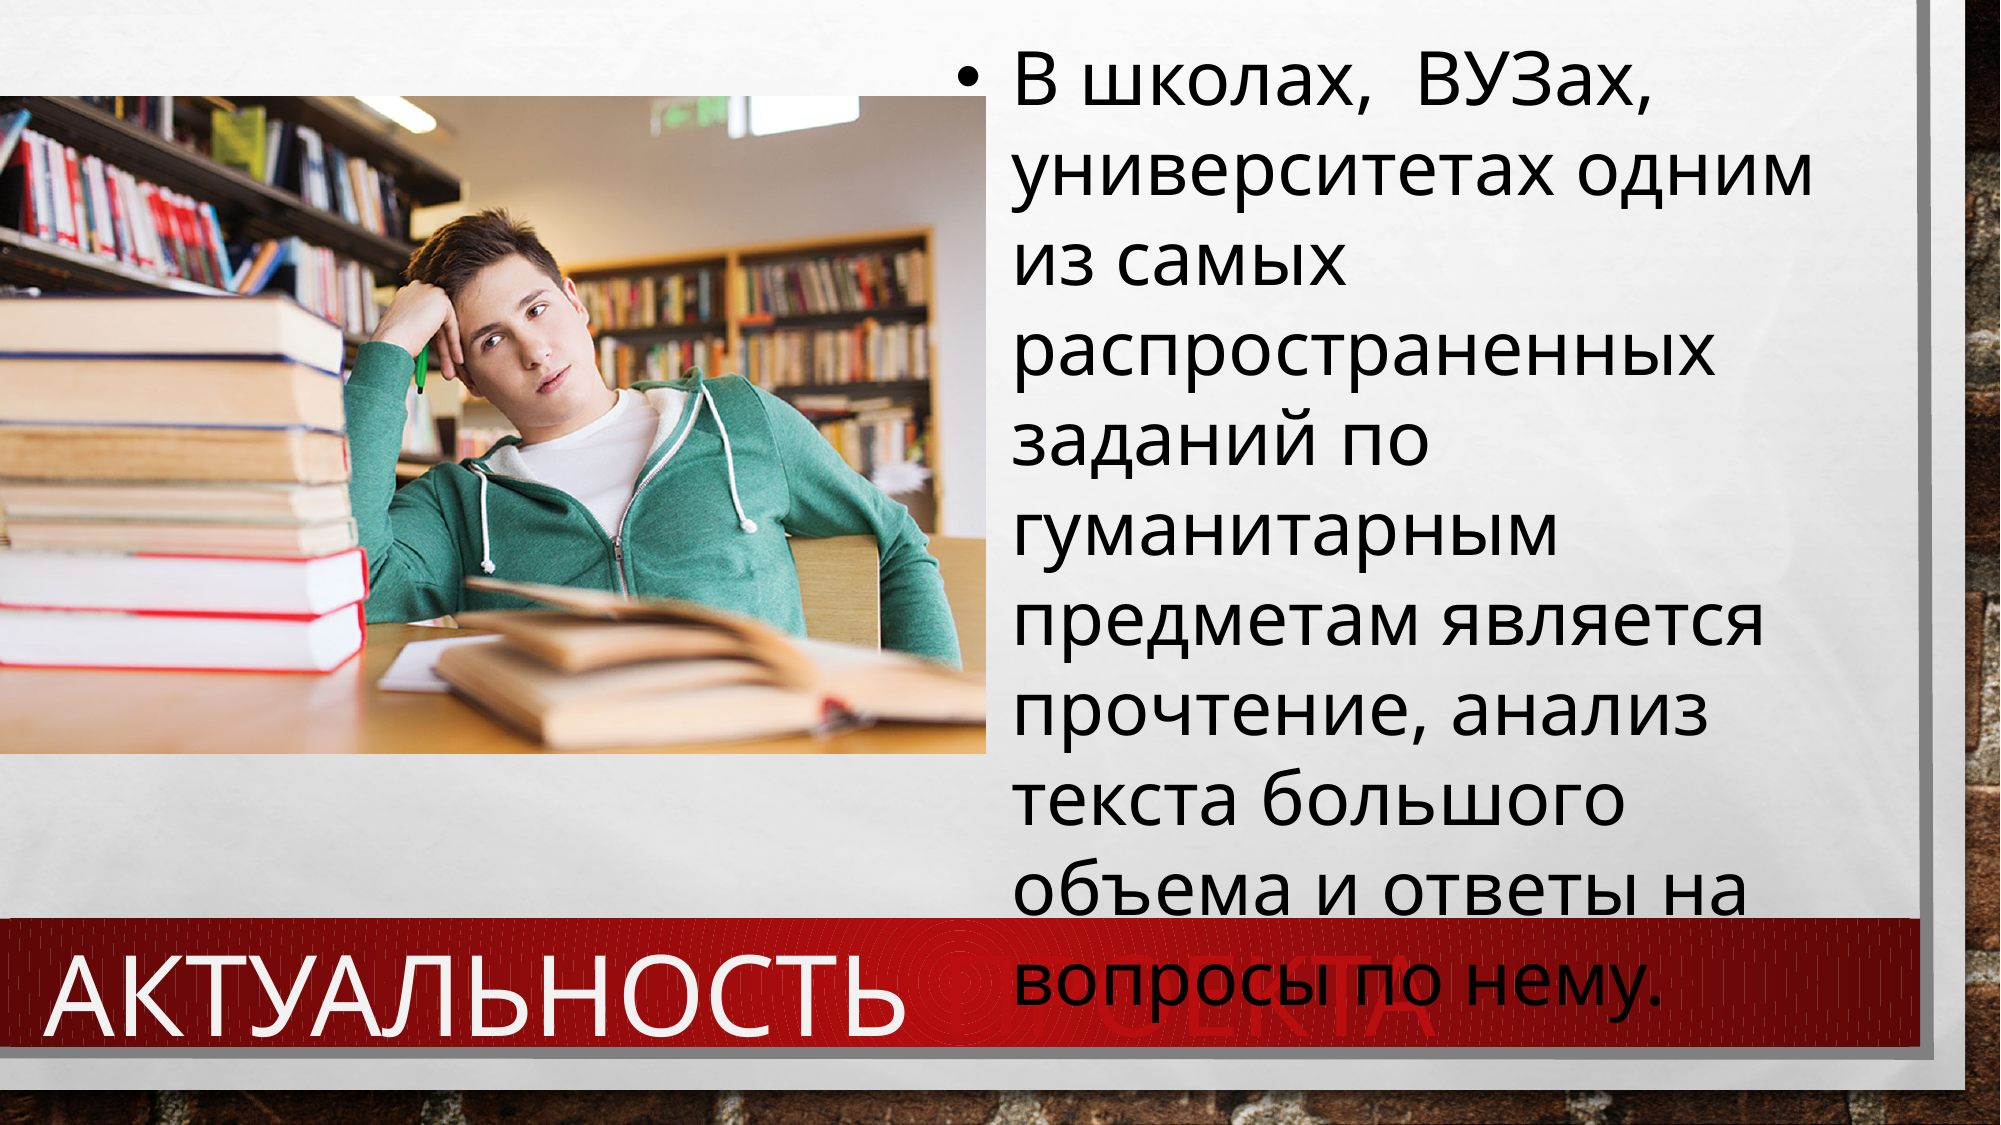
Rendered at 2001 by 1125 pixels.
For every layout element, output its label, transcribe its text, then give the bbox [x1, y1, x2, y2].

picture [0, 96, 987, 754]
text_box В школах, ВУЗах, университетах одним из самых распространенных заданий по гуманитарным предметам является прочтение, анализ текста большого объема и ответы на вопросы по нему. [940, 23, 1934, 1089]
title Актуальность проекта [28, 905, 1735, 1095]
picture [0, 0, 2000, 1125]
